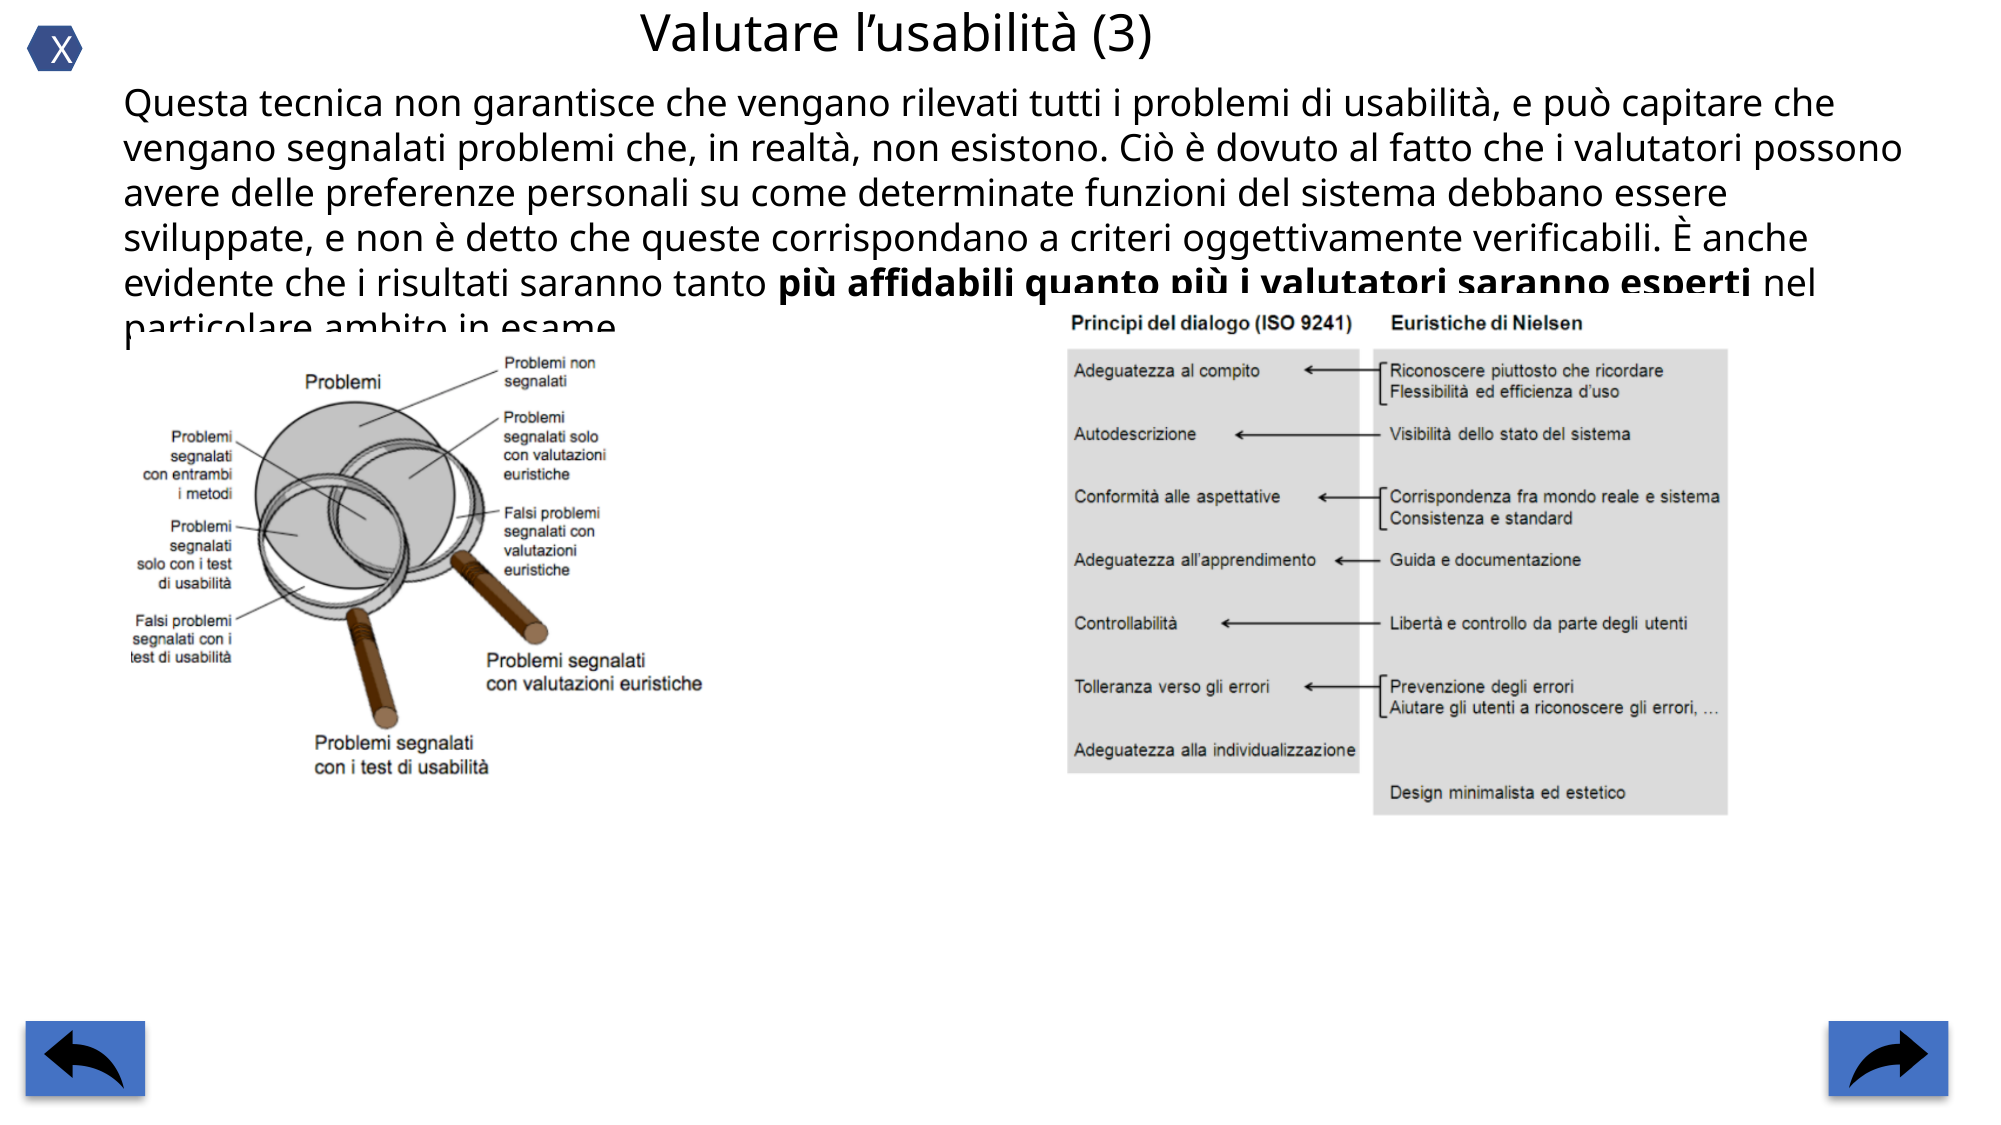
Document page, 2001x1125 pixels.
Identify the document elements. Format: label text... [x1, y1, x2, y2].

text_box X [26, 25, 83, 72]
picture [1052, 293, 1743, 832]
title Valutare l’usabilità (3) [625, 0, 1456, 71]
text_box Questa tecnica non garantisce che vengano rilevati tutti i problemi di usabilità, e può capitare che vengano segnalati problemi che, in realtà, non esistono. Ciò è dovuto al fatto che i valutatori possono avere delle preferenze personali su come determinate funzioni del sistema debbano essere sviluppate, e non è detto che queste corrispondano a criteri oggettivamente verificabili. È anche evidente che i risultati saranno tanto più affidabili quanto più i valutatori saranno esperti nel particolare ambito in esame. [108, 71, 1936, 357]
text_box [1828, 1011, 1949, 1106]
picture [131, 332, 717, 793]
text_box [25, 1011, 146, 1107]
